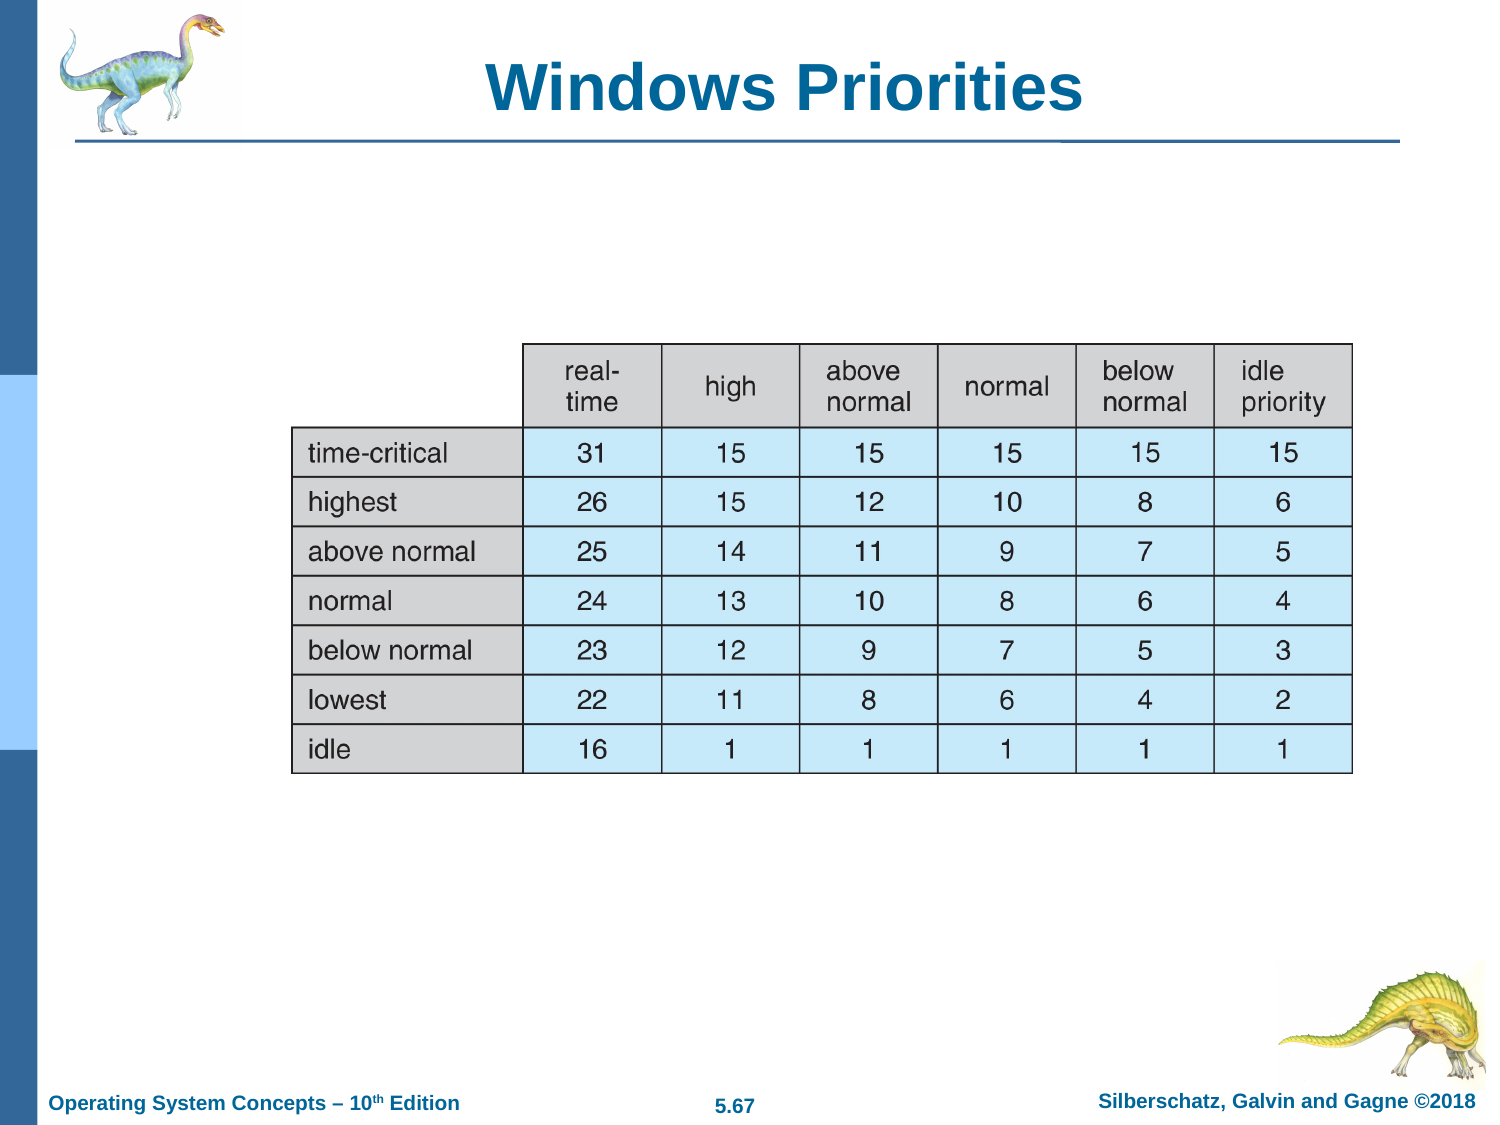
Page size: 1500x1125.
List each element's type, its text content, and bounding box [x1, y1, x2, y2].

picture [46, 0, 243, 149]
picture [1275, 959, 1486, 1090]
title Windows Priorities [145, 36, 1425, 132]
picture [291, 343, 1353, 774]
